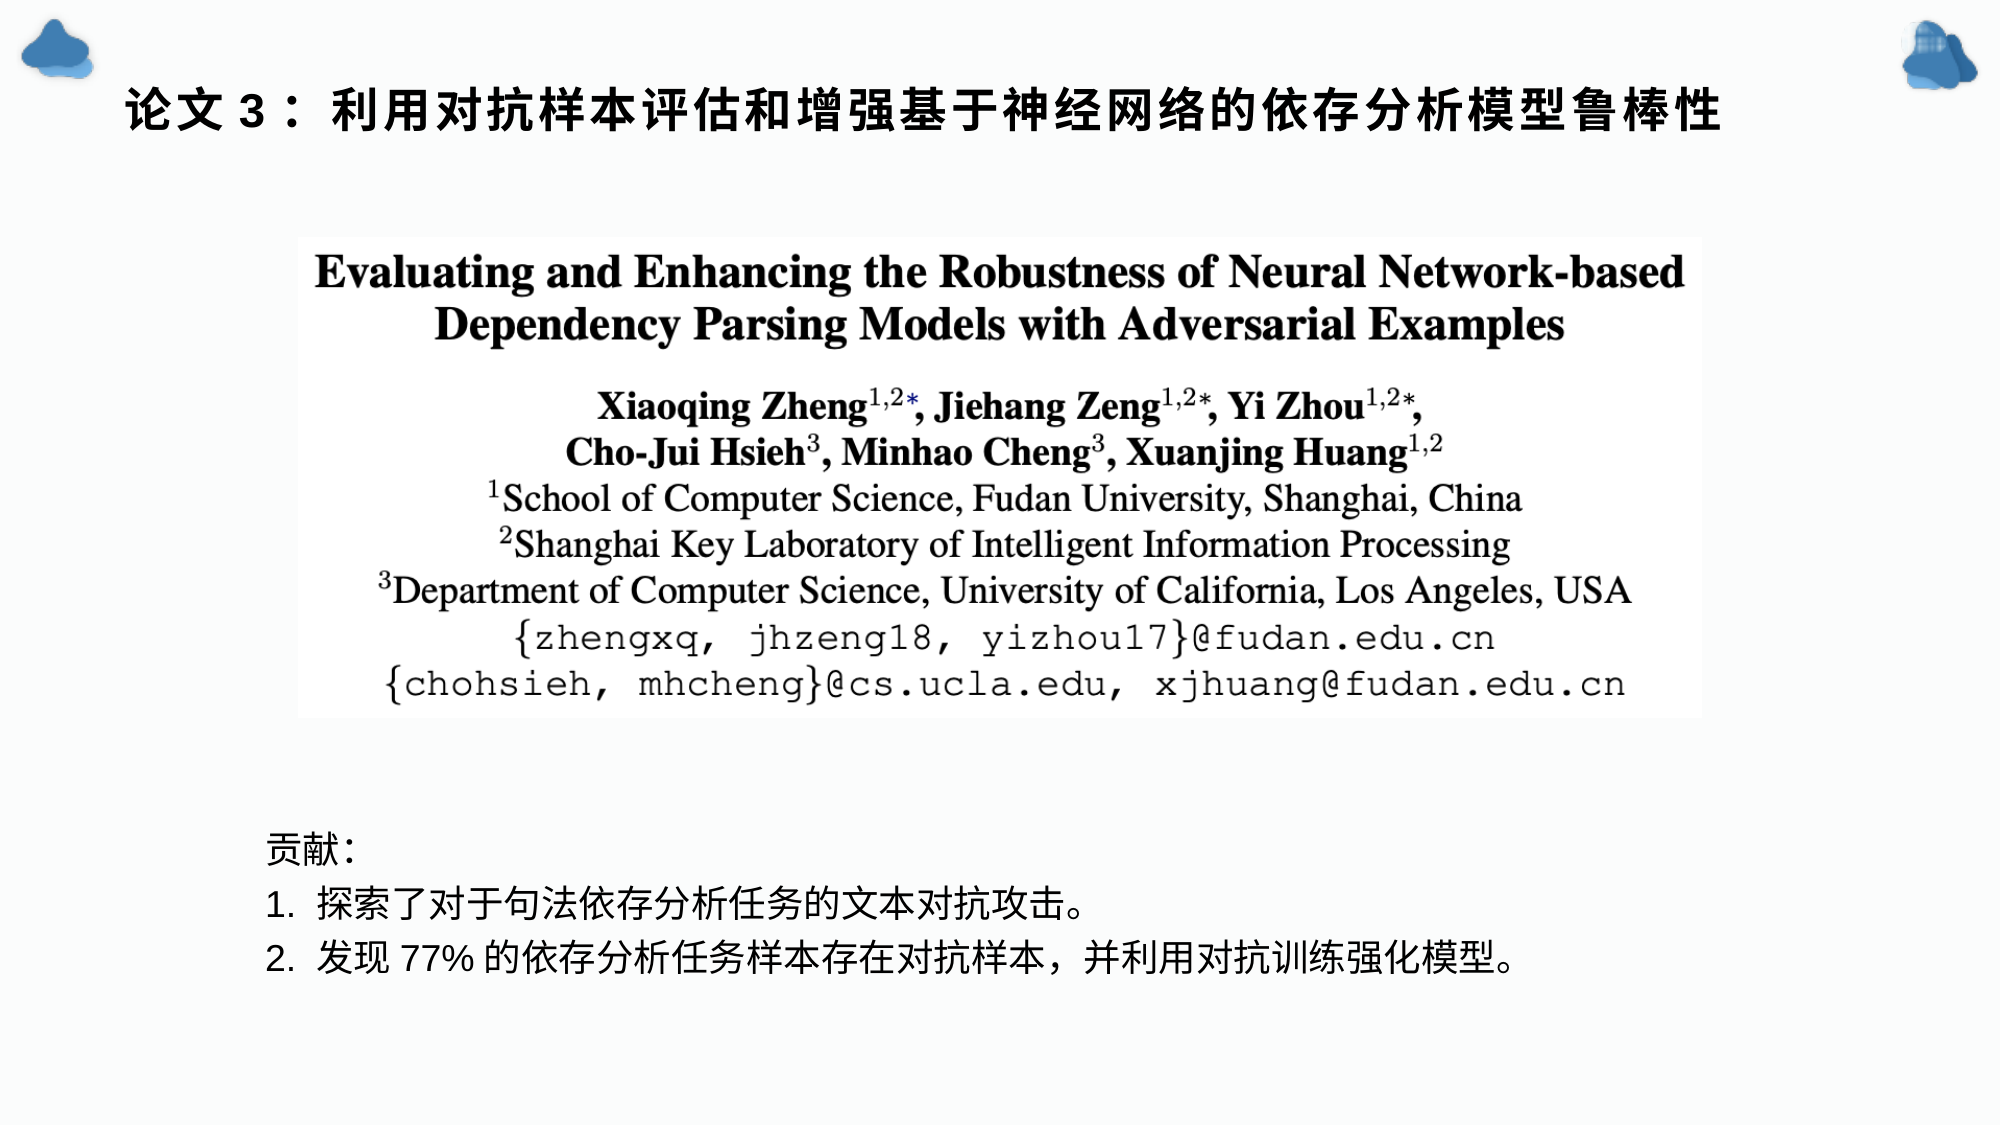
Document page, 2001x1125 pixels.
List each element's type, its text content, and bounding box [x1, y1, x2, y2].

title 论文3：利用对抗样本评估和增强基于神经网络的依存分析模型鲁棒性 [109, 72, 1891, 146]
picture [0, 0, 119, 101]
text_box 贡献： 1. 探索了对于句法依存分析任务的文本对抗攻击。 2. 发现77%的依存分析任务样本存在对抗样本，并利用对抗训练强化模型。 [250, 809, 1750, 987]
picture [298, 237, 1702, 718]
picture [1881, 0, 2000, 112]
